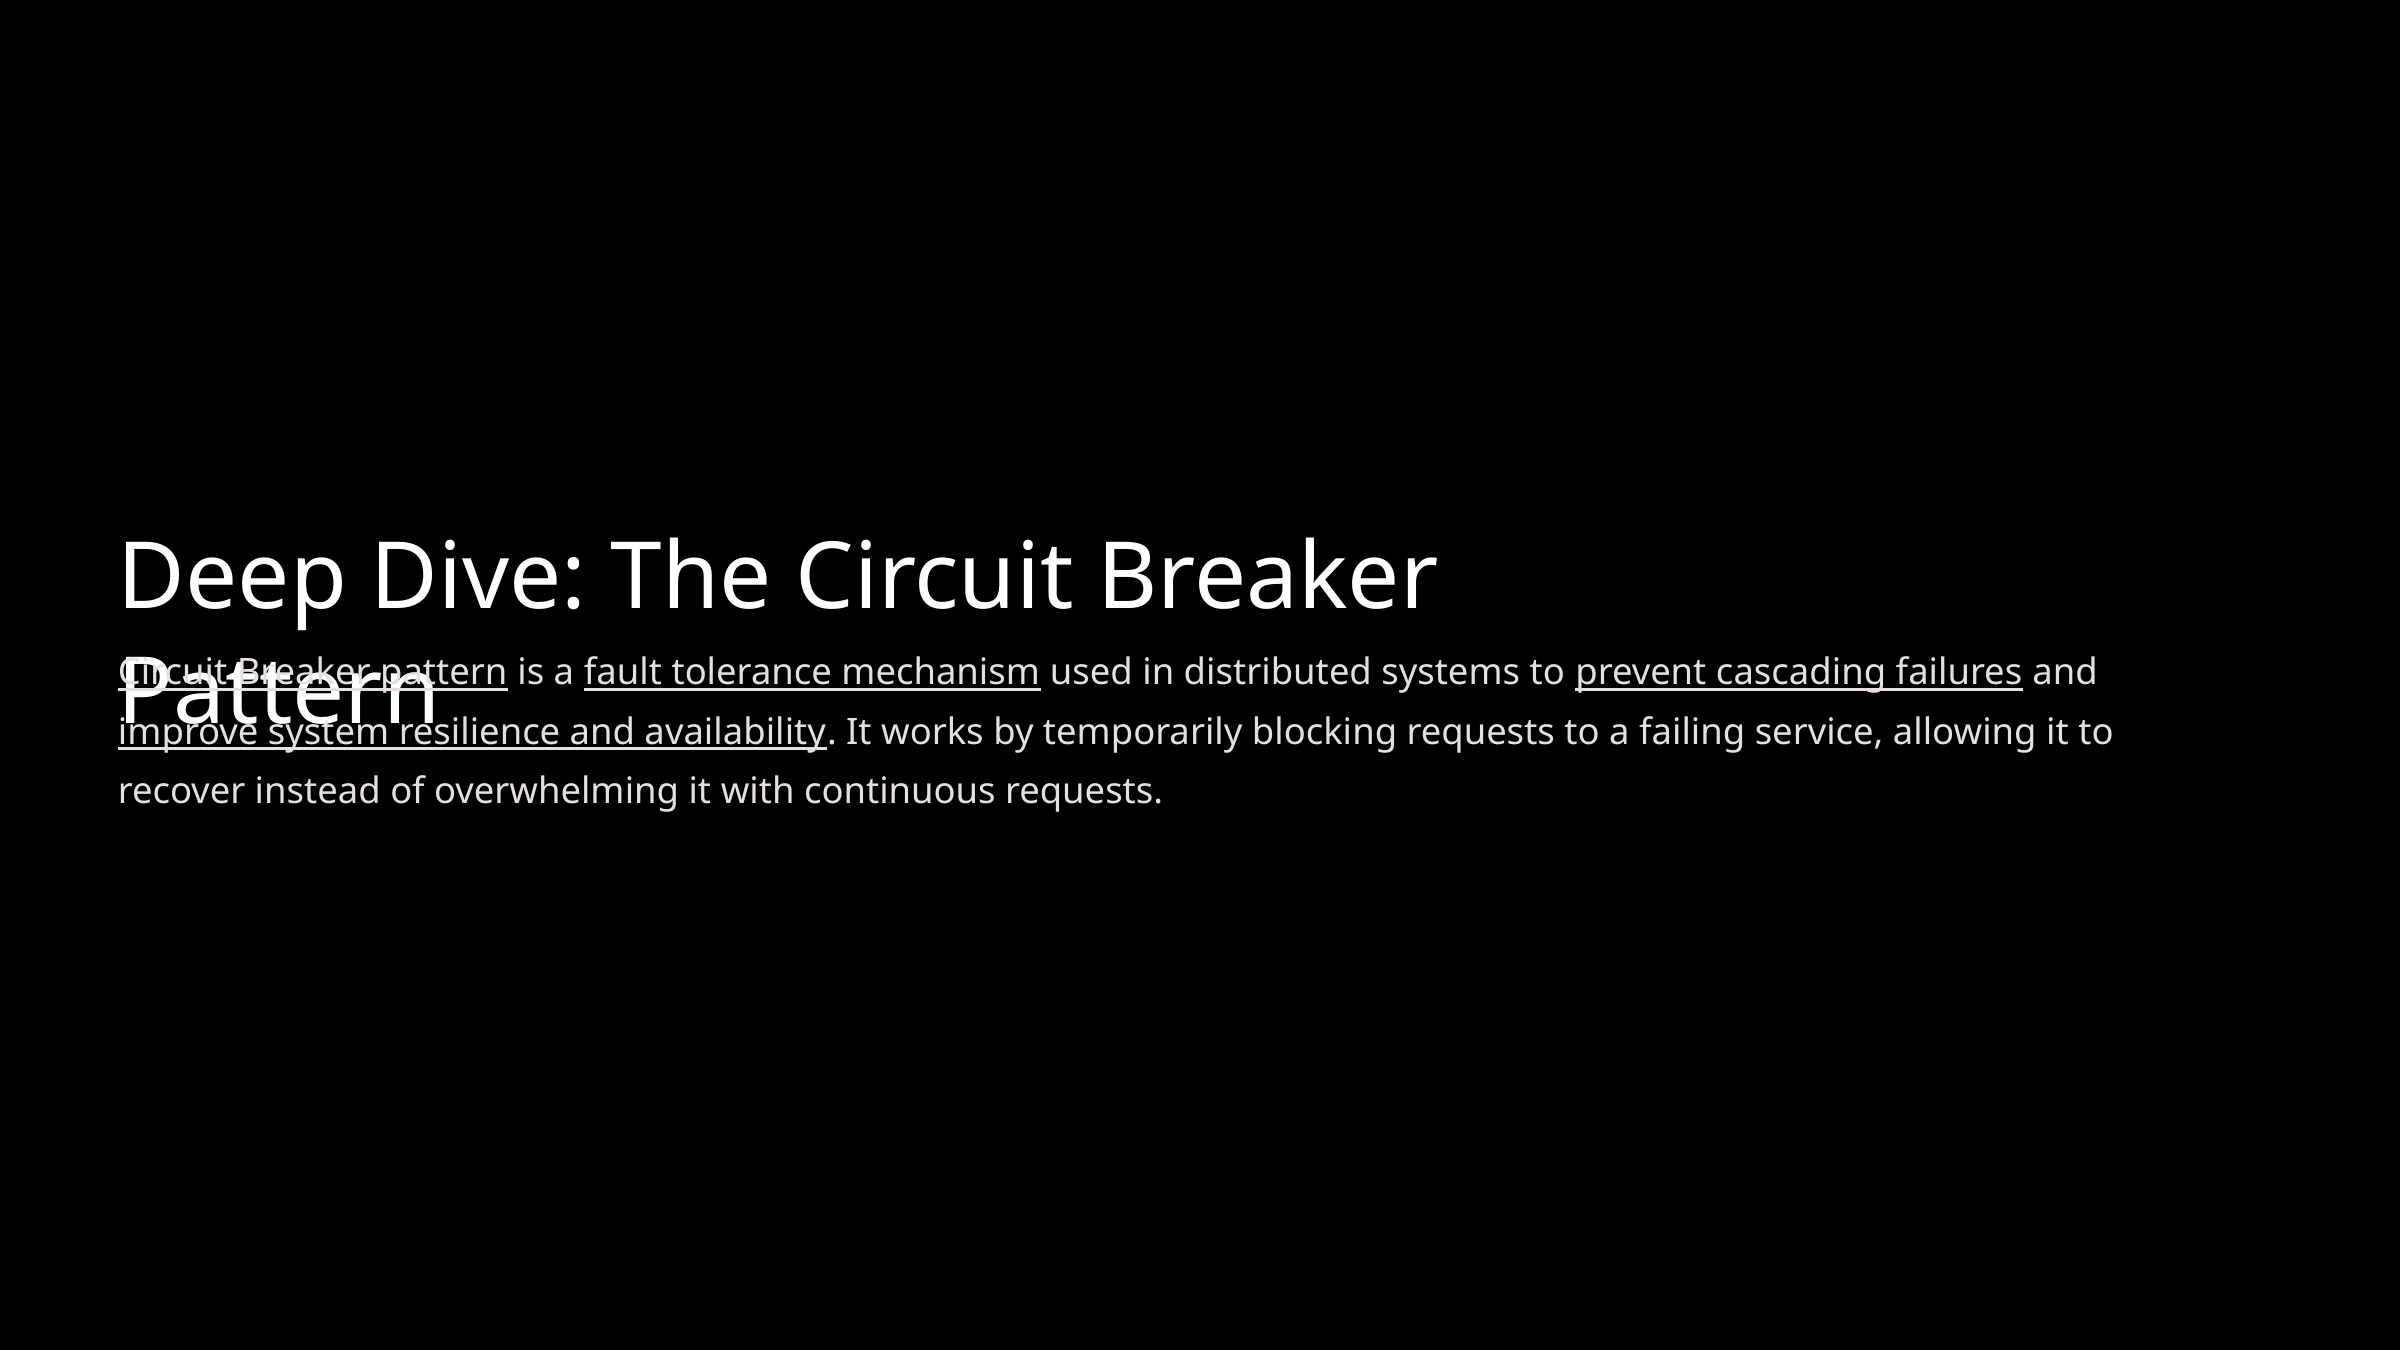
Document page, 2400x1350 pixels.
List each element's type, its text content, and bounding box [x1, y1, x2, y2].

text_box Deep Dive: The Circuit Breaker Pattern [117, 511, 1775, 632]
text_box Circuit Breaker pattern is a fault tolerance mechanism used in distributed systems to prevent cascading failures and improve system resilience and availability. It works by temporarily blocking requests to a failing service, allowing it to recover instead of overwhelming it with continuous requests. [117, 632, 2179, 827]
